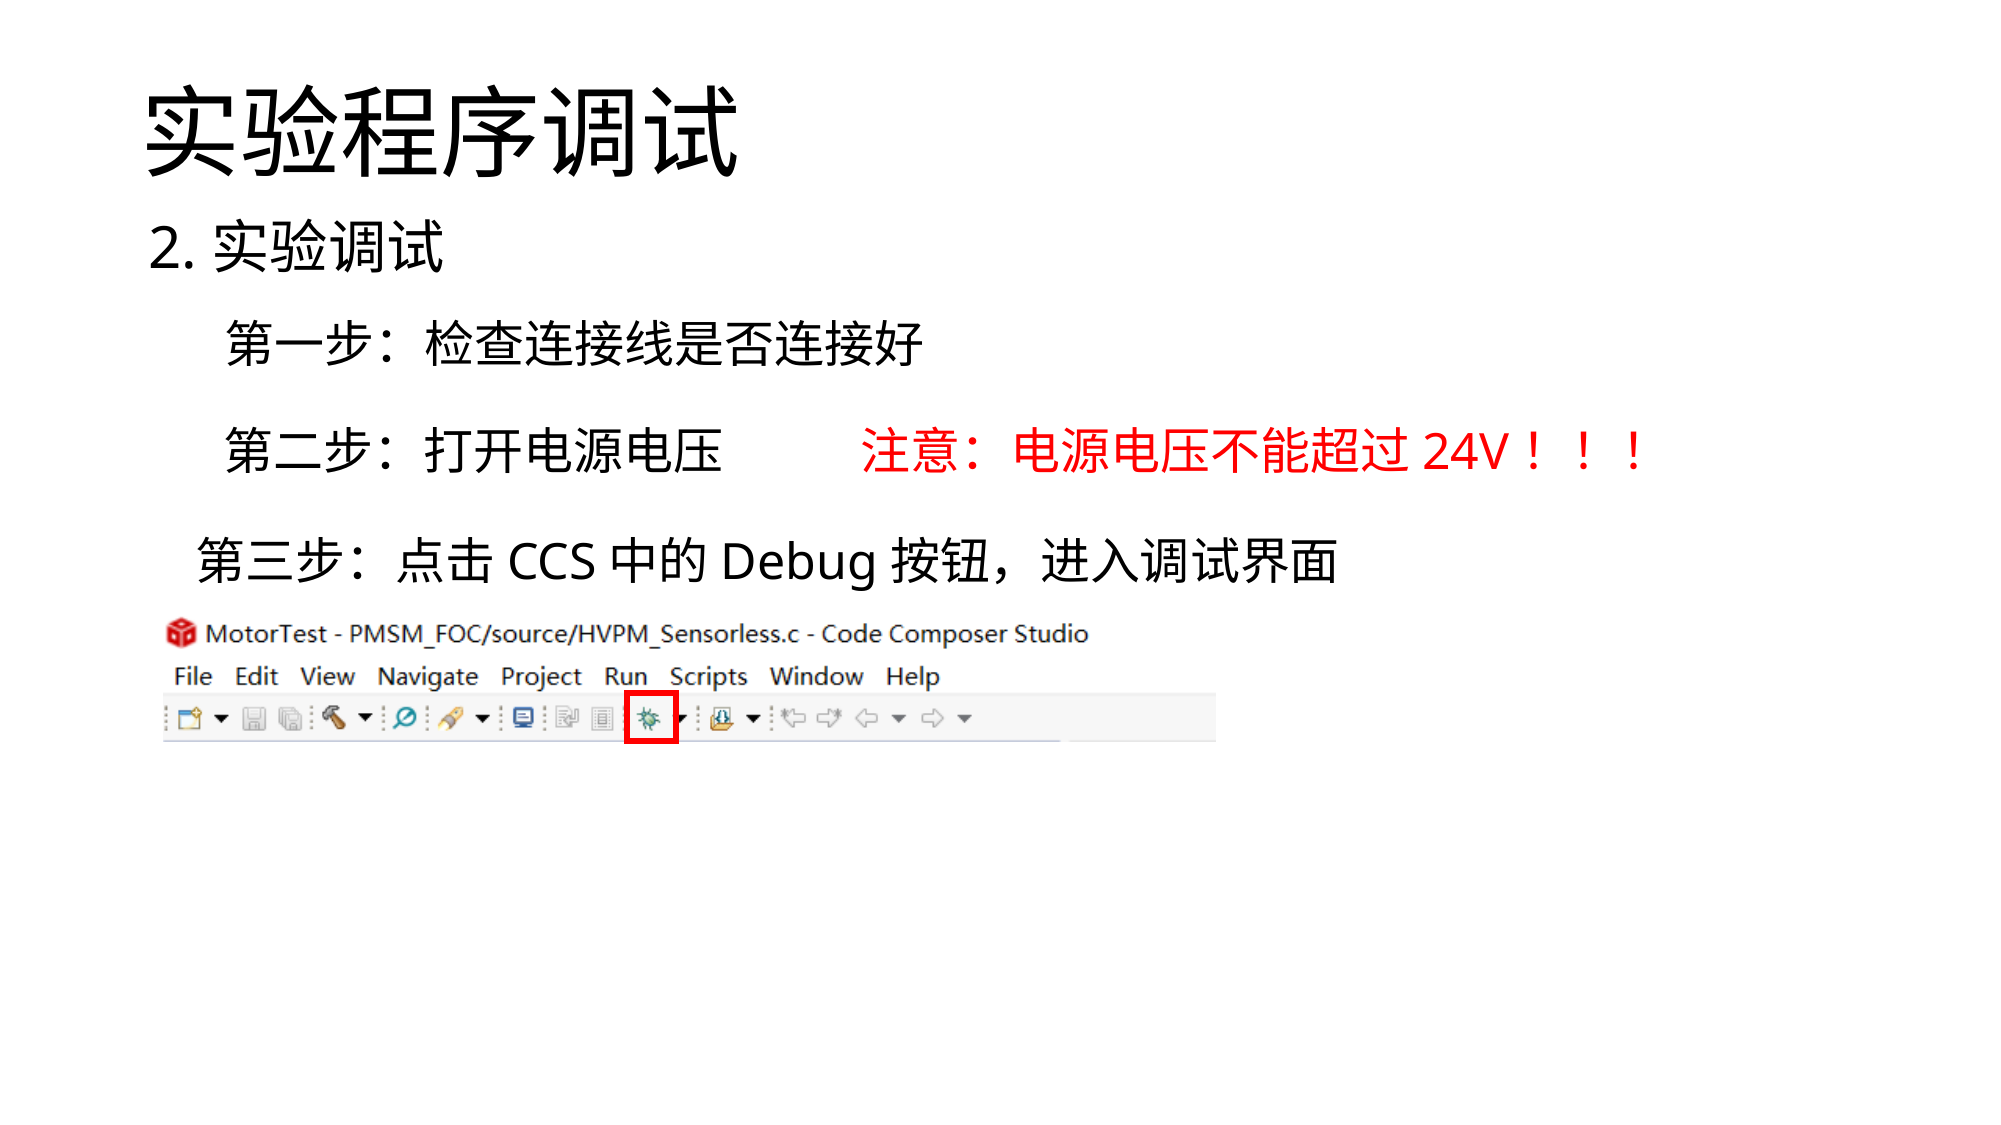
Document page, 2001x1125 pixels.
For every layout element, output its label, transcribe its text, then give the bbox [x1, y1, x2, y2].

text_box 第三步：点击CCS中的Debug按钮，进入调试界面 [180, 522, 1355, 597]
text_box 第一步：检查连接线是否连接好 [209, 305, 940, 381]
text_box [163, 611, 1216, 742]
text_box 2.实验调试 [134, 202, 460, 288]
text_box 实验程序调试 [125, 60, 1851, 199]
text_box 注意：电源电压不能超过24V！！！ [845, 411, 1687, 487]
text_box 第二步：打开电源电压 [208, 411, 739, 487]
